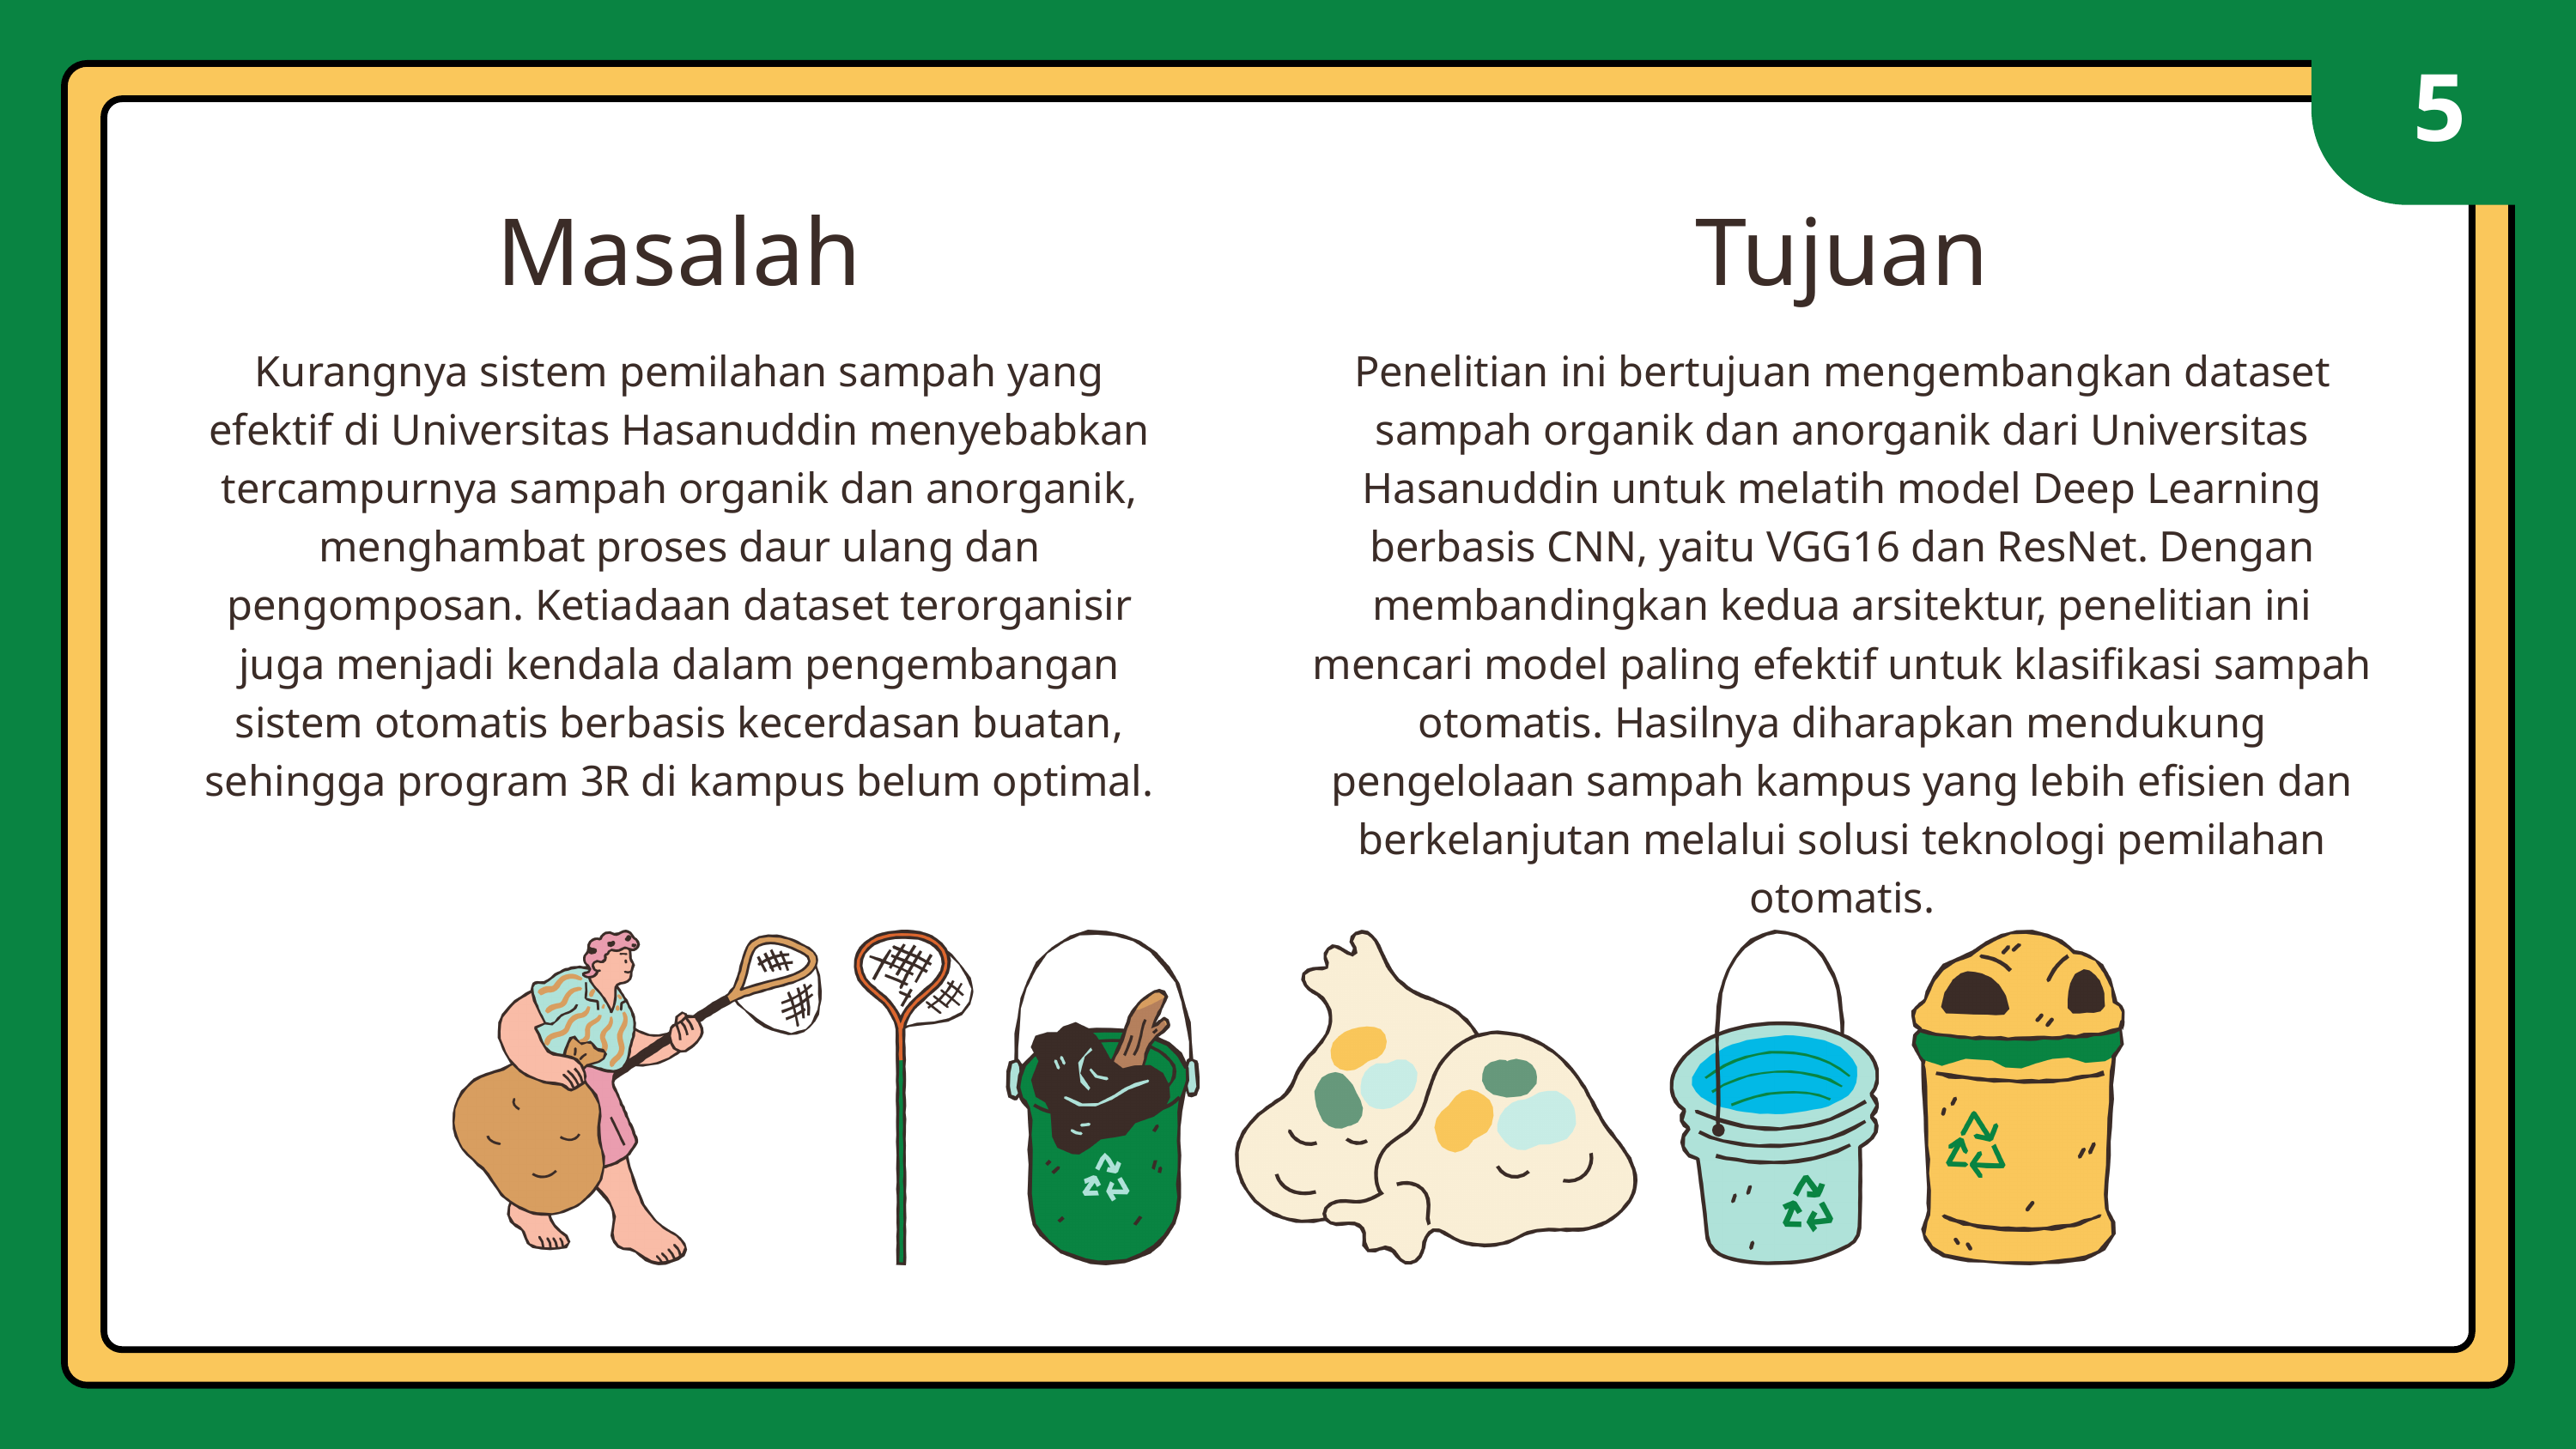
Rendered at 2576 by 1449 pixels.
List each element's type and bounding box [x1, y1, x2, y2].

text_box [103, 98, 2473, 1350]
text_box [64, 63, 2512, 1385]
text_box [1312, 204, 2372, 807]
text_box [2311, 0, 2576, 205]
text_box [204, 204, 1155, 807]
